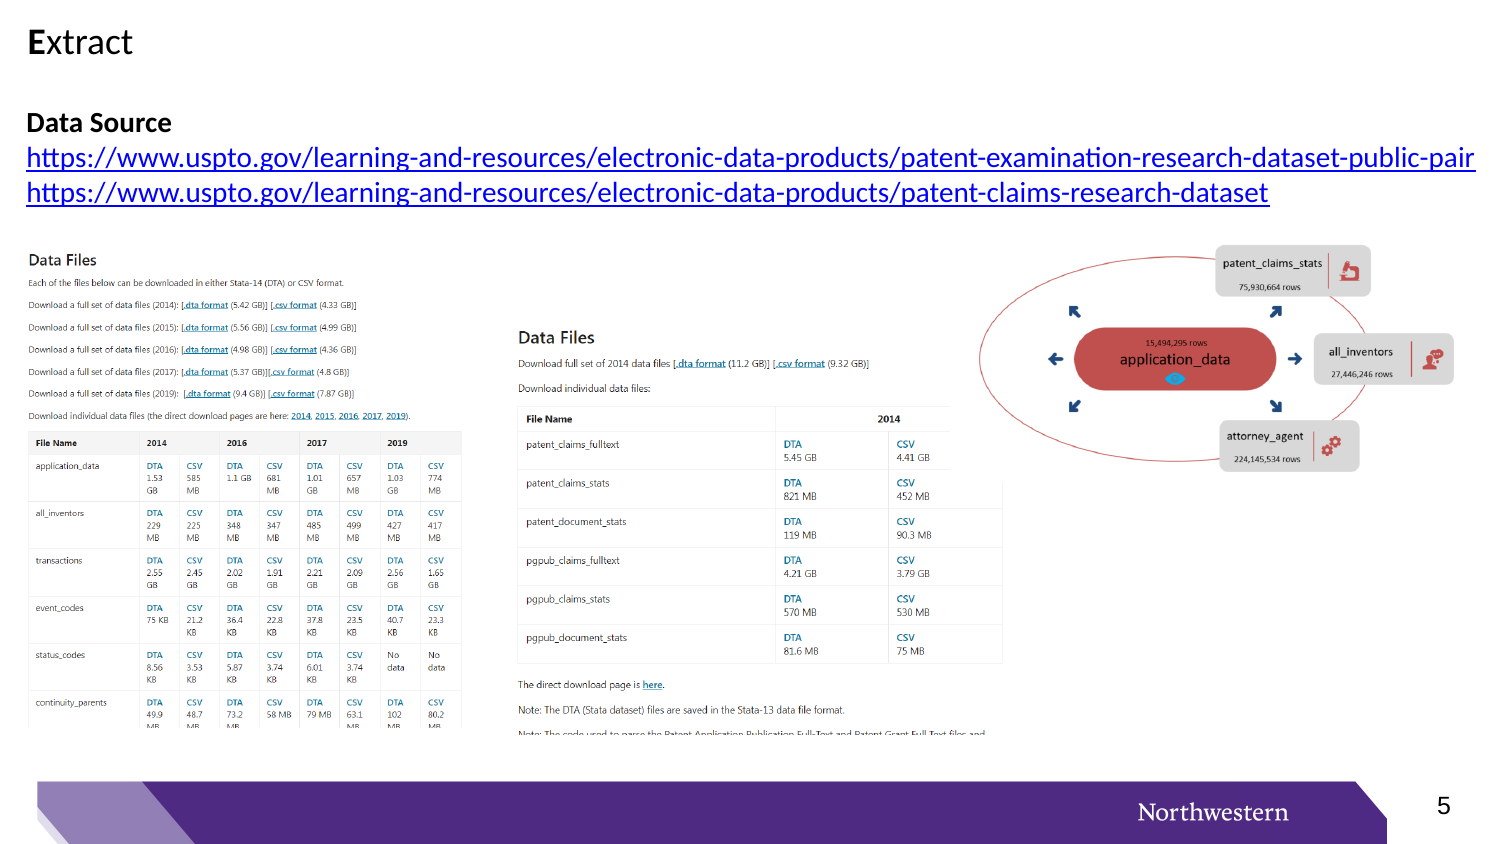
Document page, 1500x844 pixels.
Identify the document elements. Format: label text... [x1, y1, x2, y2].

text_box Extract [12, 9, 763, 70]
picture [0, 0, 1499, 844]
text_box Data Source https://www.uspto.gov/learning-and-resources/electronic-data-products/patent-examination-research-dataset-public-pair https://www.uspto.gov/learning-and-resources/electronic-data-products/patent-claims-research-dataset [11, 96, 1500, 286]
slide_number 4 [1367, 782, 1466, 827]
